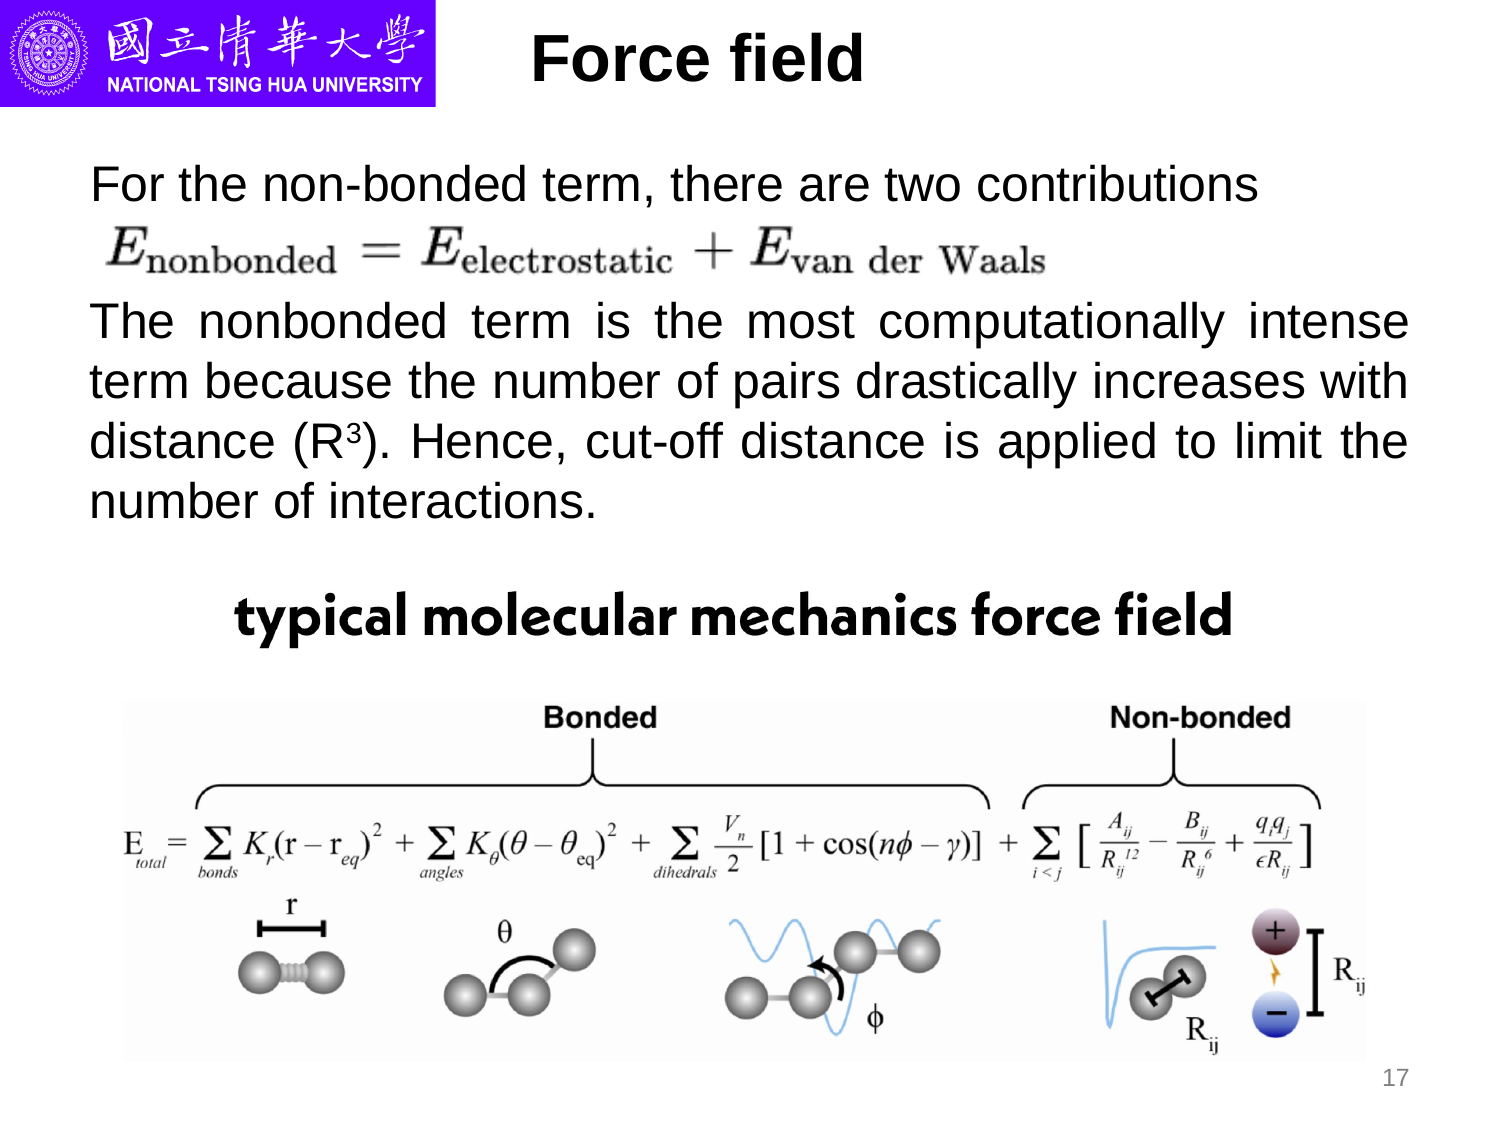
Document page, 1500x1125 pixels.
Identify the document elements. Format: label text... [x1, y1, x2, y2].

picture [0, 0, 436, 107]
picture [103, 221, 1051, 282]
slide_number 17 [1308, 1050, 1425, 1103]
text_box The nonbonded term is the most computationally intense term because the number of pairs drastically increases with distance (R3). Hence, cut-off distance is applied to limit the number of interactions. [74, 280, 1425, 536]
title Force field [515, 0, 1425, 107]
picture [116, 568, 1372, 1063]
list For the non-bonded term, there are two contributions [75, 144, 1425, 220]
